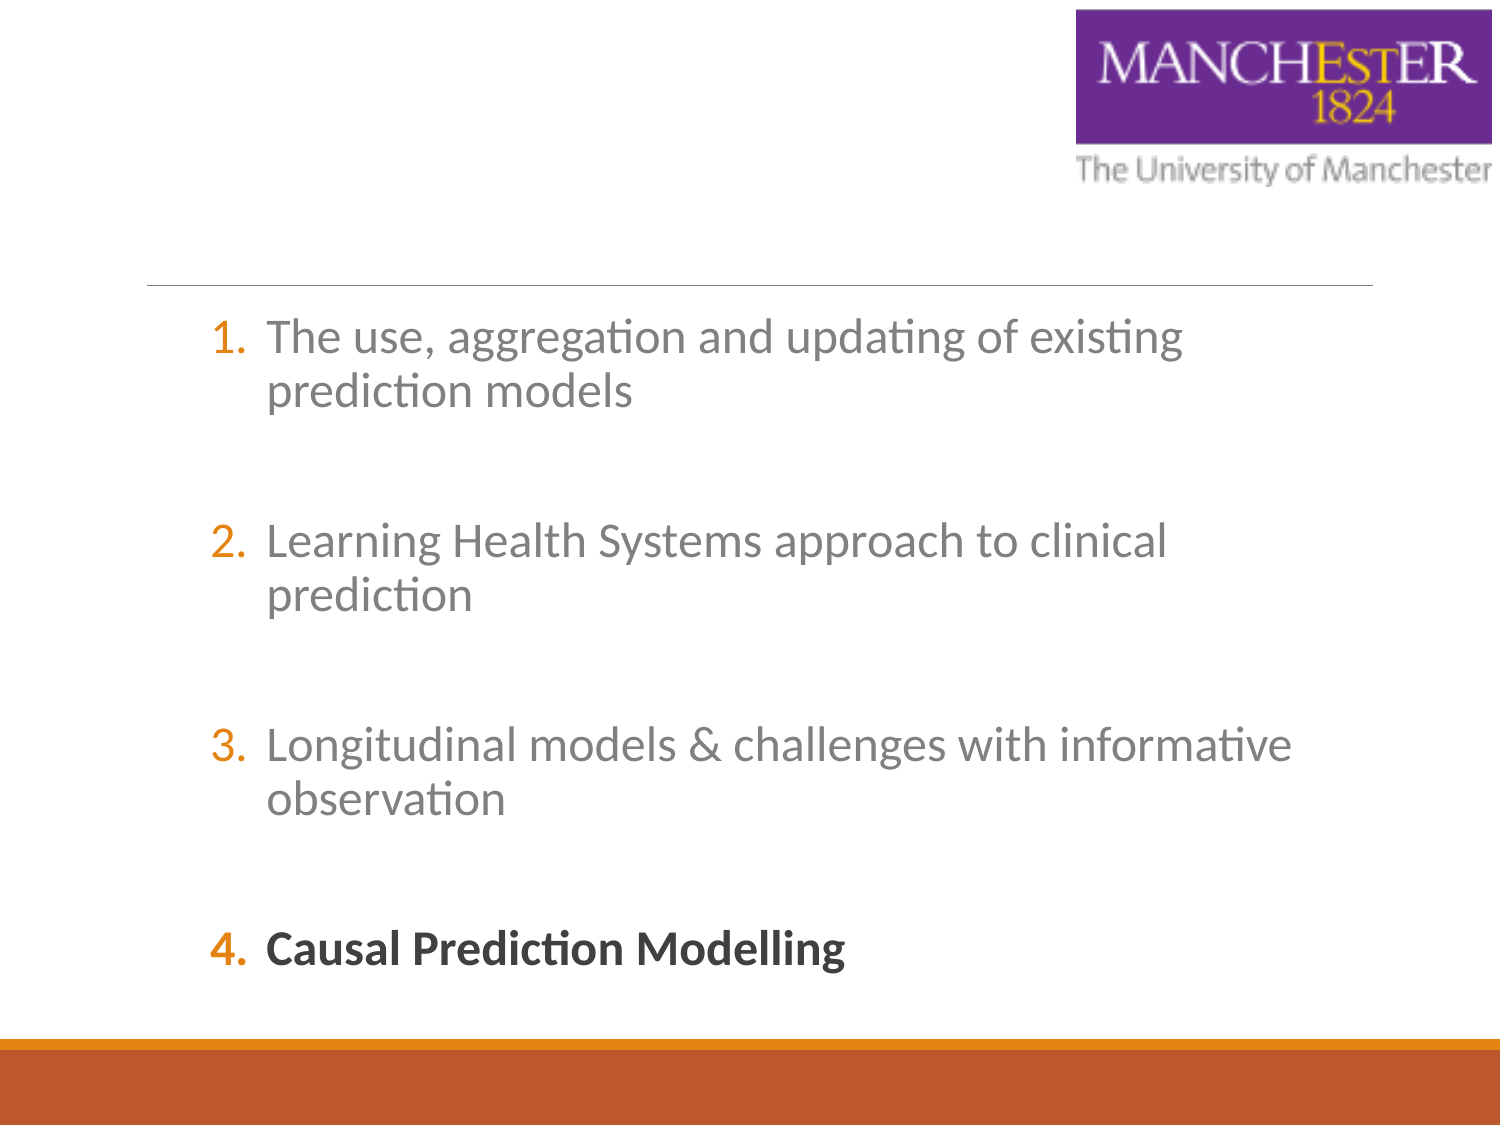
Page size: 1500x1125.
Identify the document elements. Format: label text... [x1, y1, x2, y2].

list The use, aggregation and updating of existing prediction models Learning Health Systems approach to clinical prediction Longitudinal models & challenges with informative observation Causal Prediction Modelling [135, 302, 1373, 963]
